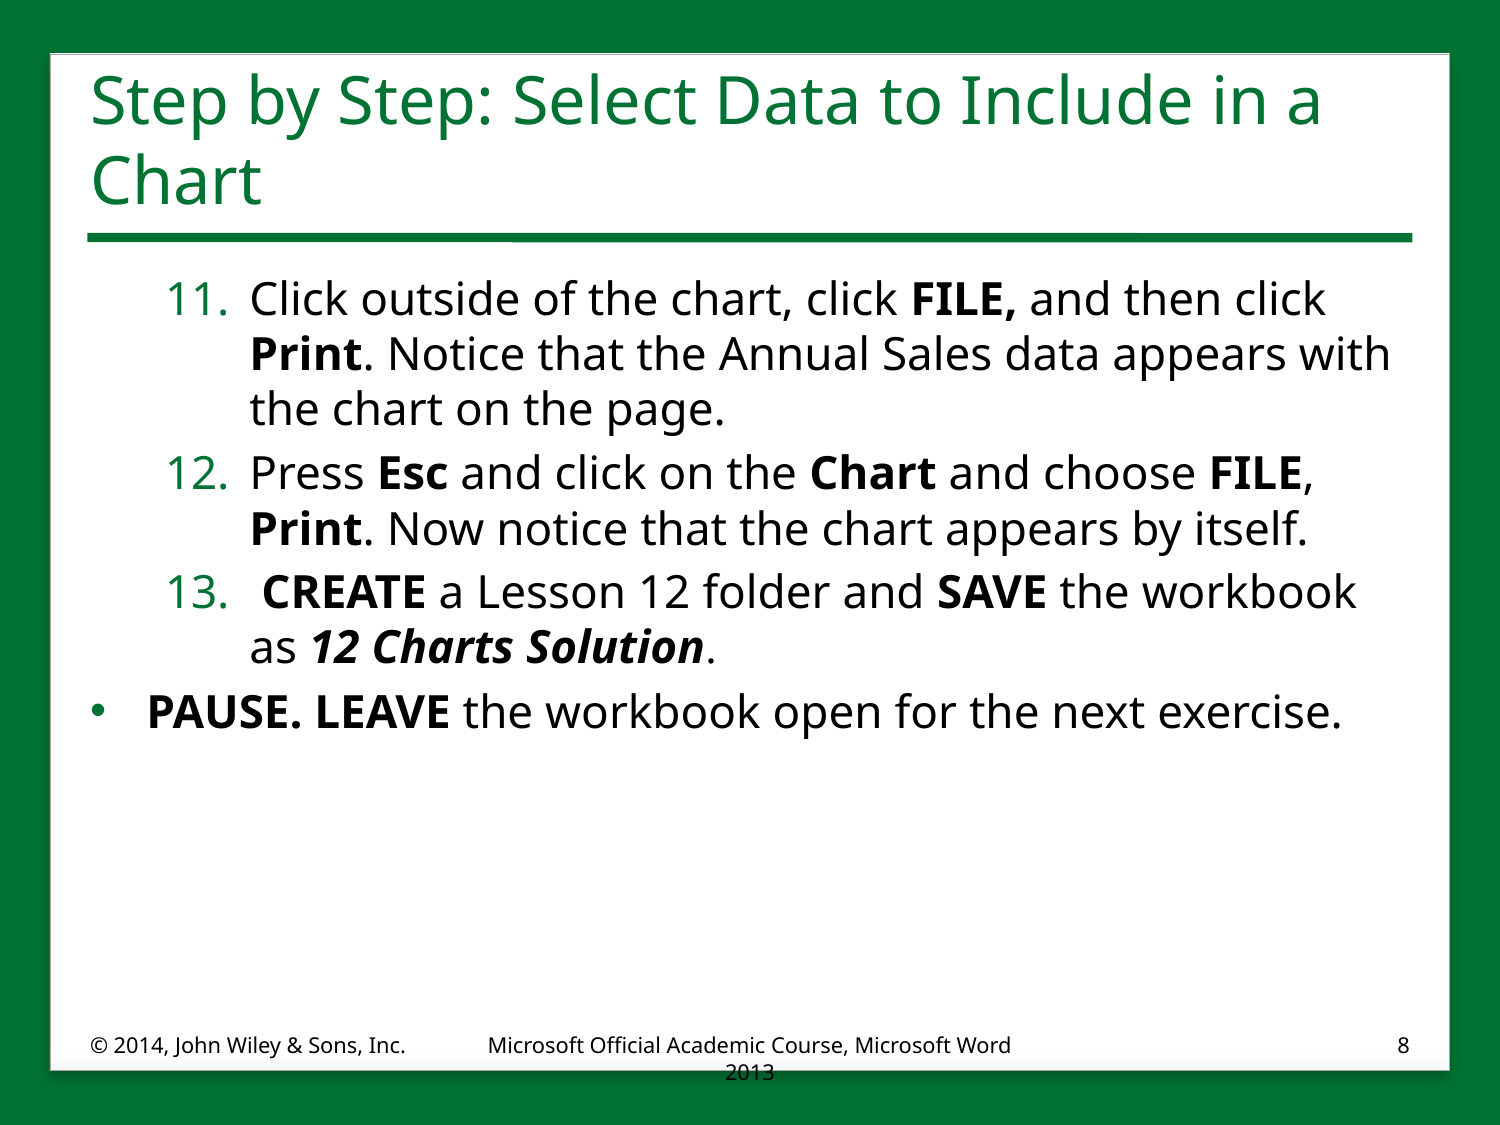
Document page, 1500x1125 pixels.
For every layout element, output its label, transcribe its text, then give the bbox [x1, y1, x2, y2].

slide_number © 2014, John Wiley & Sons, Inc. [74, 1024, 426, 1103]
footer Microsoft Official Academic Course, Microsoft Word 2013 [449, 1024, 1051, 1103]
slide_number 8 [1074, 1024, 1426, 1103]
title Step by Step: Select Data to Include in a Chart [74, 74, 1426, 226]
list Click outside of the chart, click FILE, and then click Print. Notice that the Annual Sales data appears with the chart on the page. Press Esc and click on the Chart and choose FILE, Print. Now notice that the chart appears by itself. CREATE a Lesson 12 folder and SAVE the workbook as 12 Charts Solution. PAUSE. LEAVE the workbook open for the next exercise. [75, 262, 1425, 1063]
